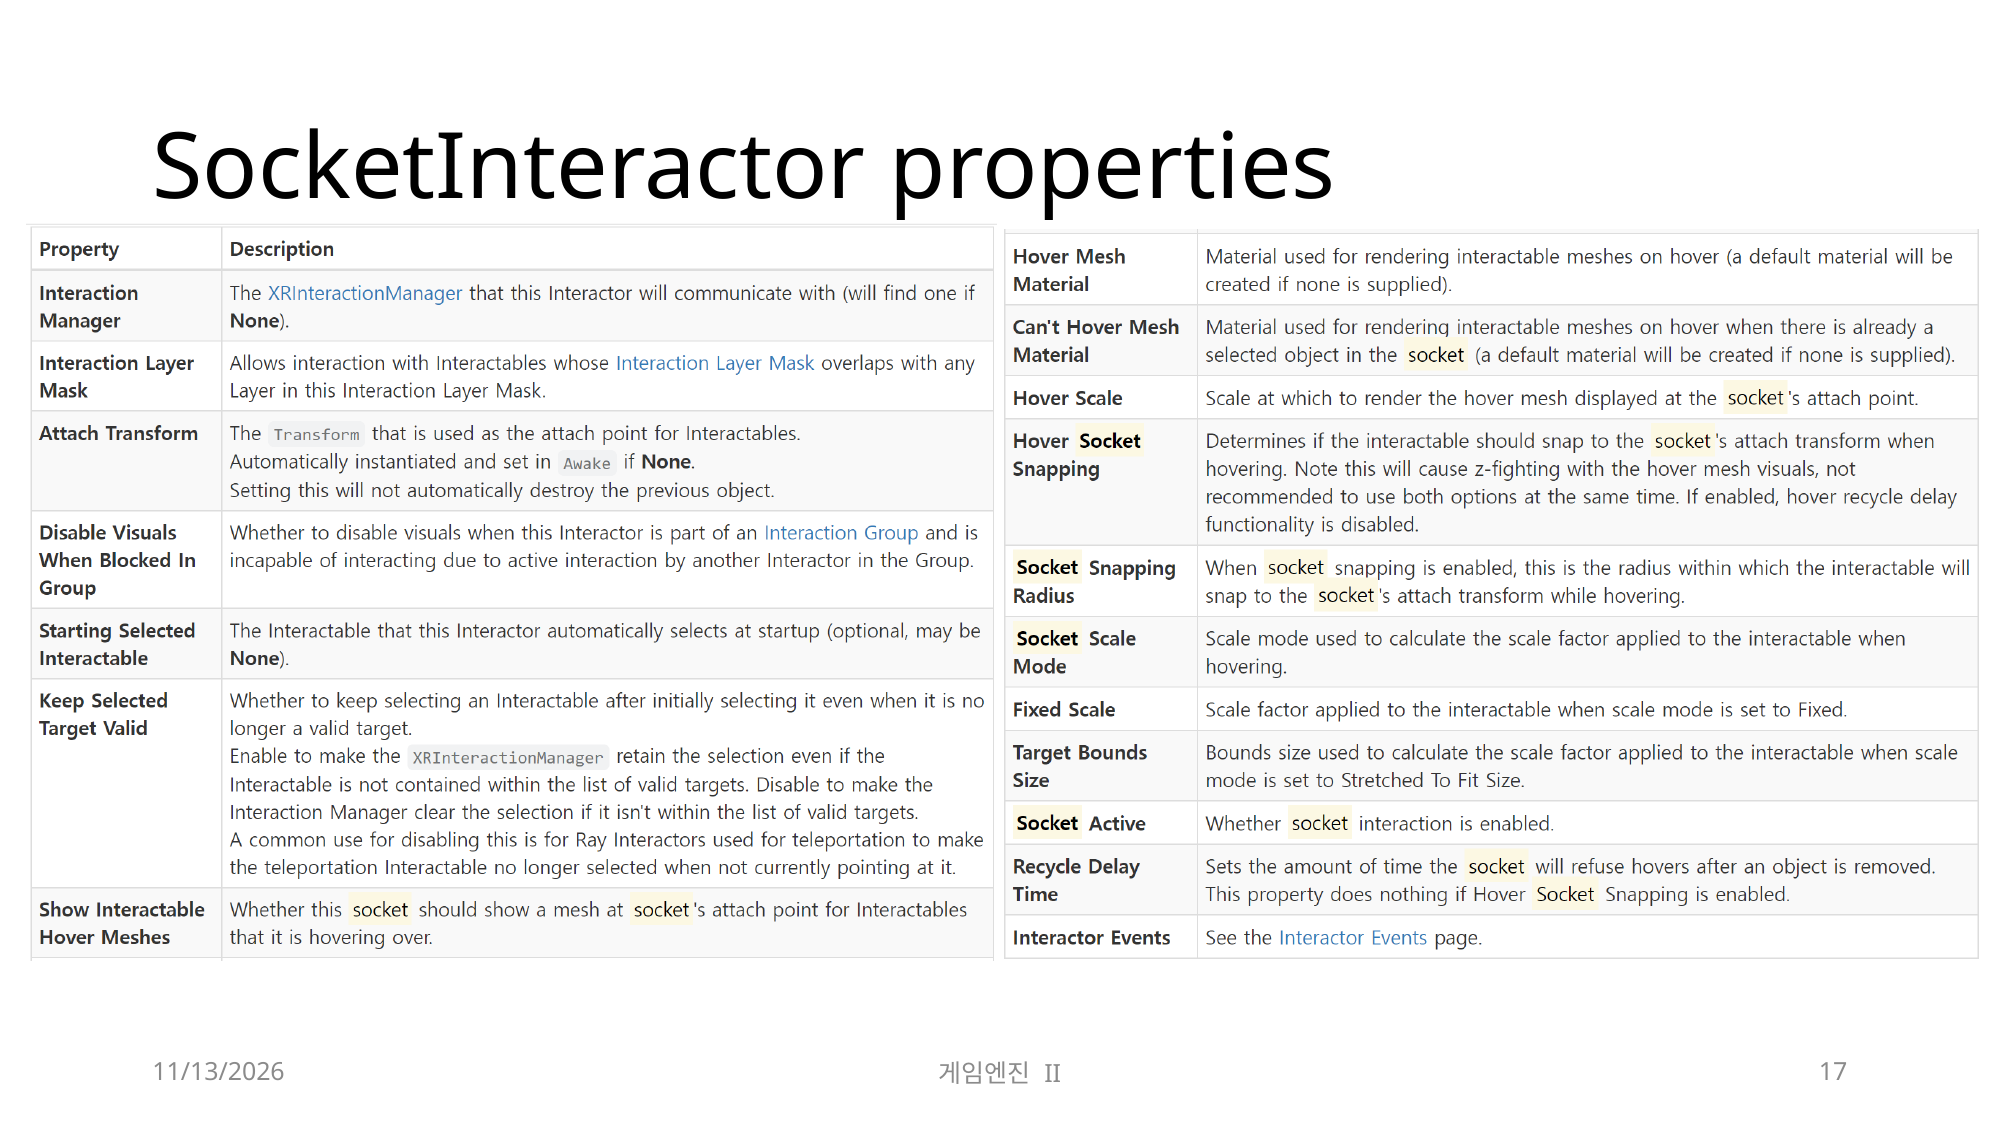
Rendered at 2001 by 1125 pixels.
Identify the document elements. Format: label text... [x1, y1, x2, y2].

picture [999, 229, 1981, 961]
title SocketInteractor properties [137, 59, 1863, 278]
slide_number 17 [1412, 1042, 1863, 1103]
footer 게임엔진 II [662, 1042, 1338, 1103]
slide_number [137, 1042, 588, 1103]
picture [26, 223, 997, 961]
